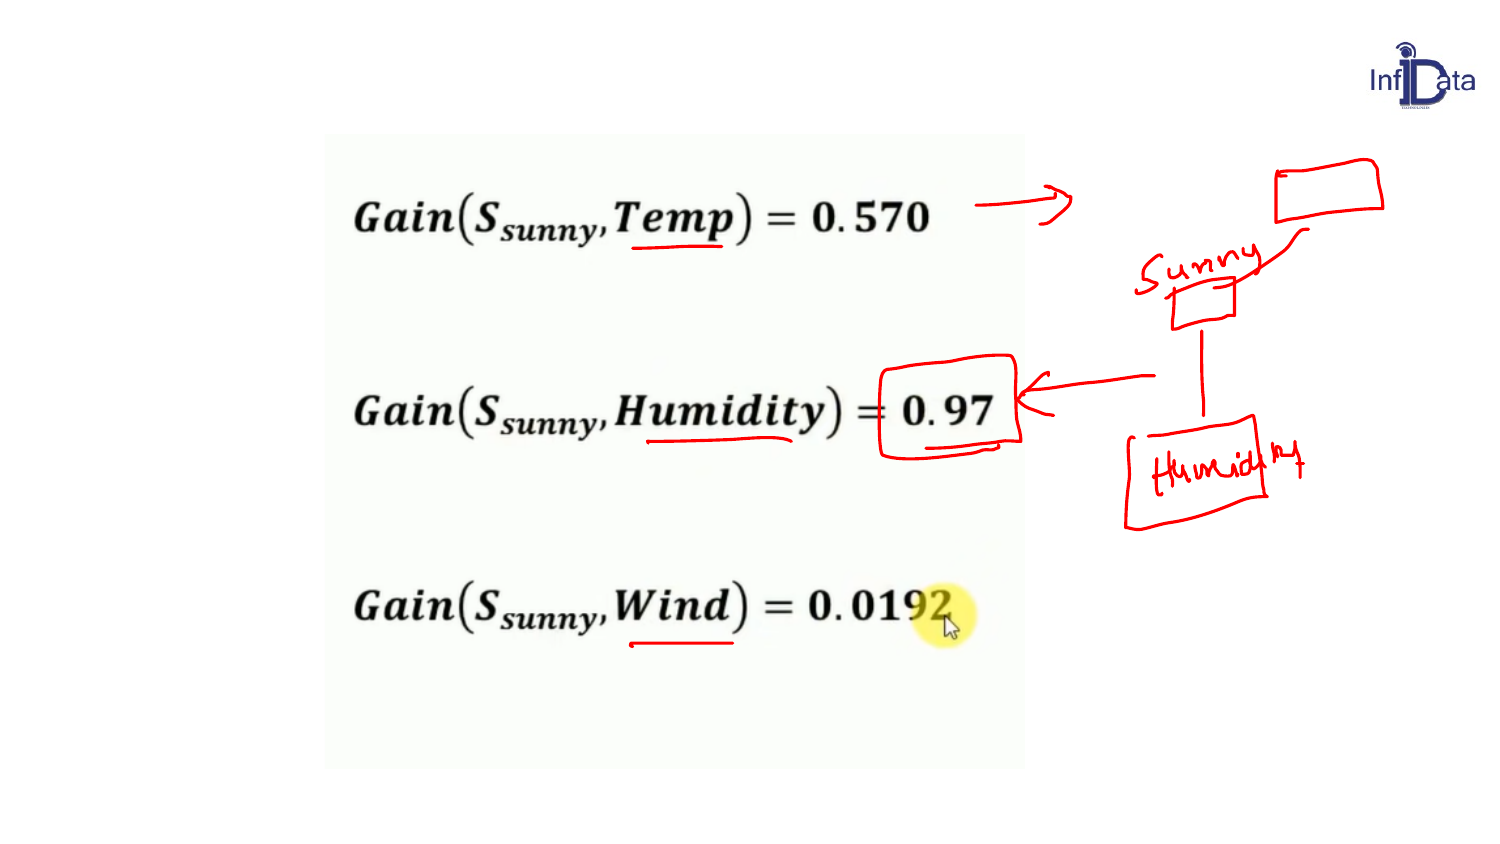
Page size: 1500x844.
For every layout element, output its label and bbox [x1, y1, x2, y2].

picture [1340, 0, 1500, 160]
picture [324, 134, 1026, 769]
picture [1021, 396, 1026, 404]
picture [881, 357, 1019, 457]
